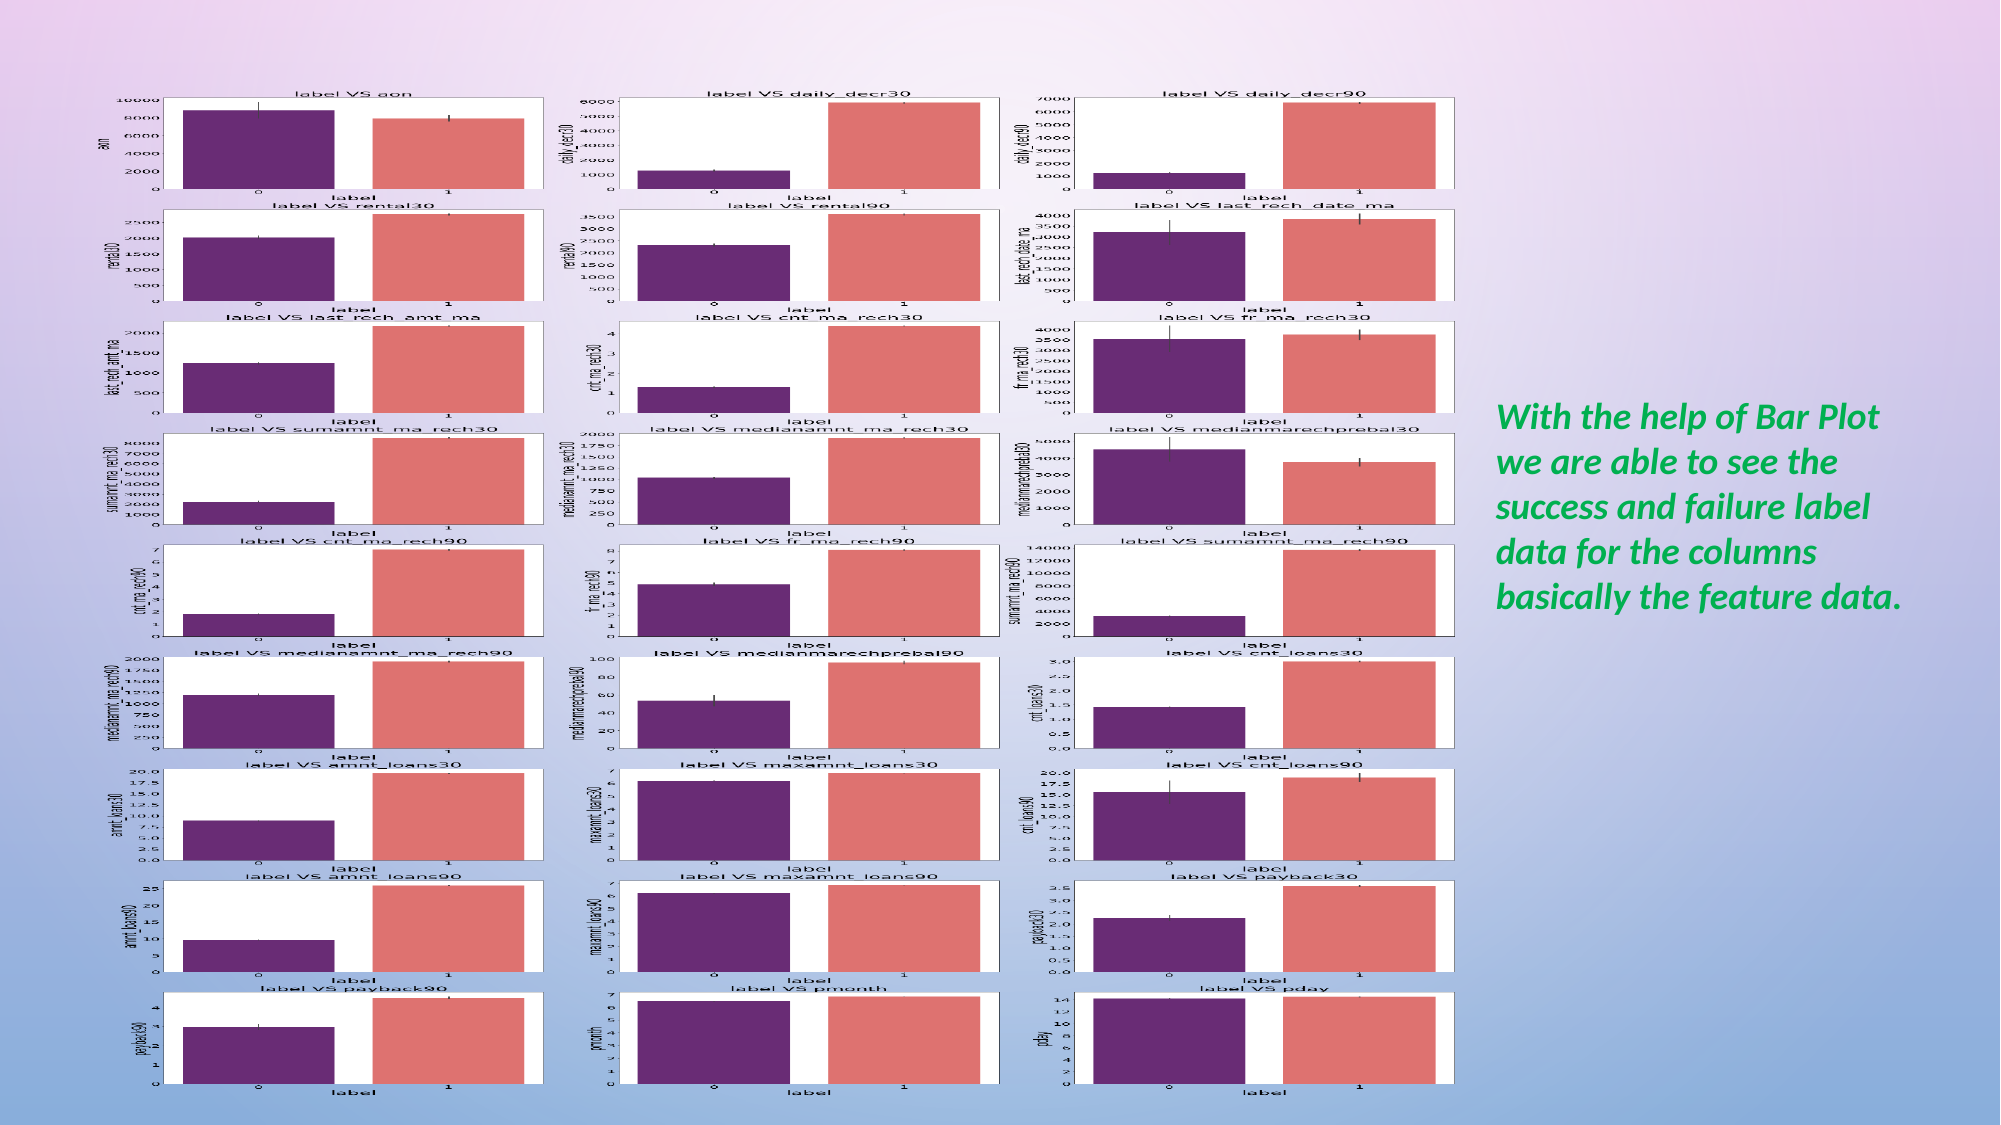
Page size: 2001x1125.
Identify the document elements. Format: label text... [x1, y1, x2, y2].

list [90, 89, 1457, 1097]
text_box With the help of Bar Plot we are able to see the success and failure label data for the columns basically the feature data. [1481, 384, 1938, 670]
text_box Here, we remove outliers using z_score Checking VIF for multicollinearity problem Using feature selection technique to select feature using Decision Tree Classifier [0, 0, 2000, 615]
